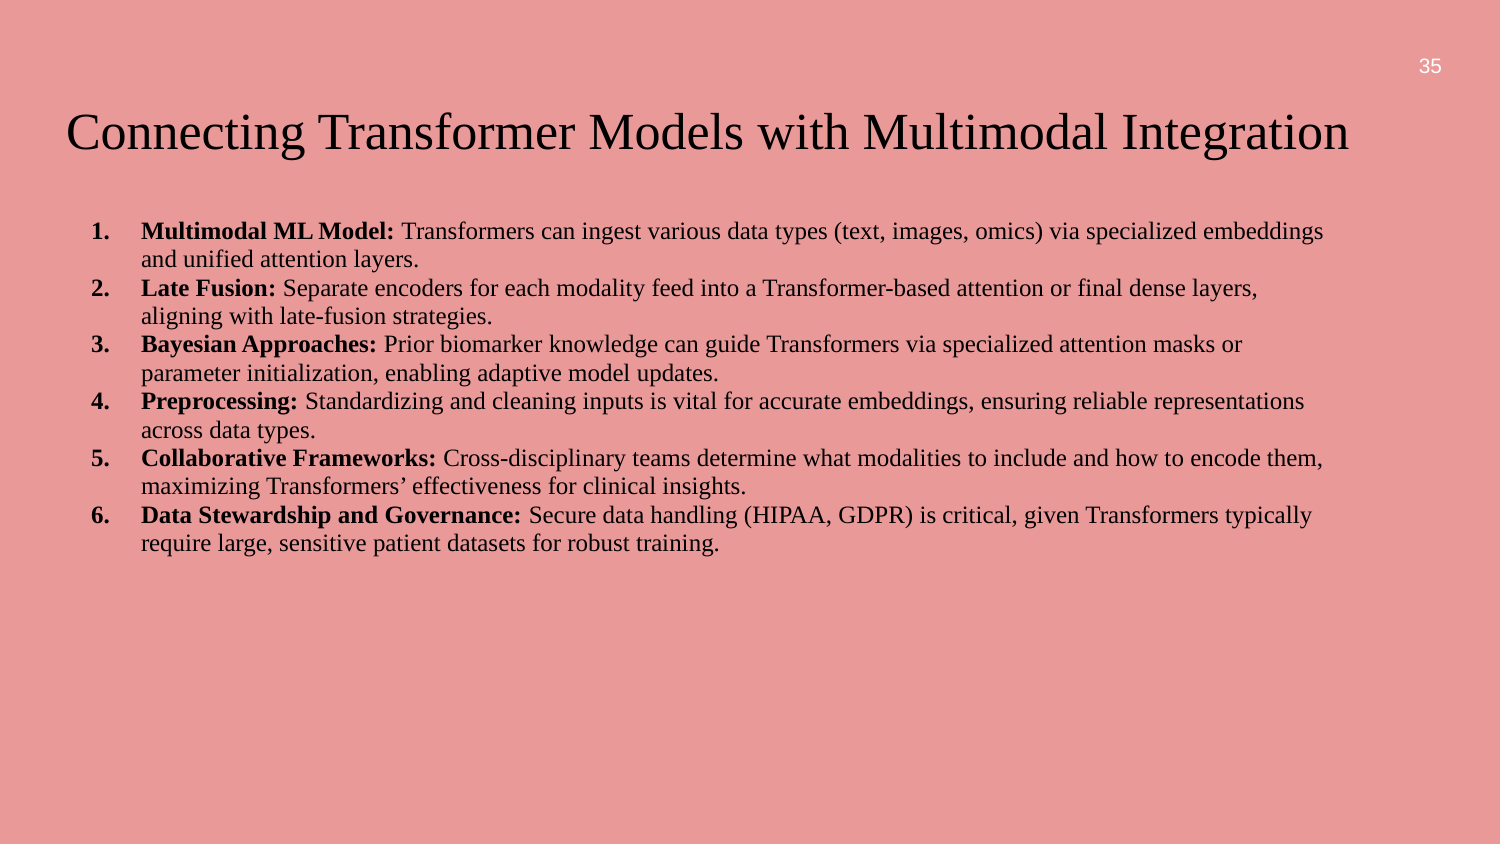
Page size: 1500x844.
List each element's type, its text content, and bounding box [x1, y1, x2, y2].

list Multimodal ML Model: Transformers can ingest various data types (text, images, omics) via specialized embeddings and unified attention layers. Late Fusion: Separate encoders for each modality feed into a Transformer-based attention or final dense layers, aligning with late-fusion strategies. Bayesian Approaches: Prior biomarker knowledge can guide Transformers via specialized attention masks or parameter initialization, enabling adaptive model updates. Preprocessing: Standardizing and cleaning inputs is vital for accurate embeddings, ensuring reliable representations across data types. Collaborative Frameworks: Cross-disciplinary teams determine what modalities to include and how to encode them, maximizing Transformers’ effectiveness for clinical insights. Data Stewardship and Governance: Secure data handling (HIPAA, GDPR) is critical, given Transformers typically require large, sensitive patient datasets for robust training. [51, 201, 1350, 779]
slide_number ‹#› [1349, 27, 1457, 103]
title Connecting Transformer Models with Multimodal Integration [51, 72, 1449, 167]
